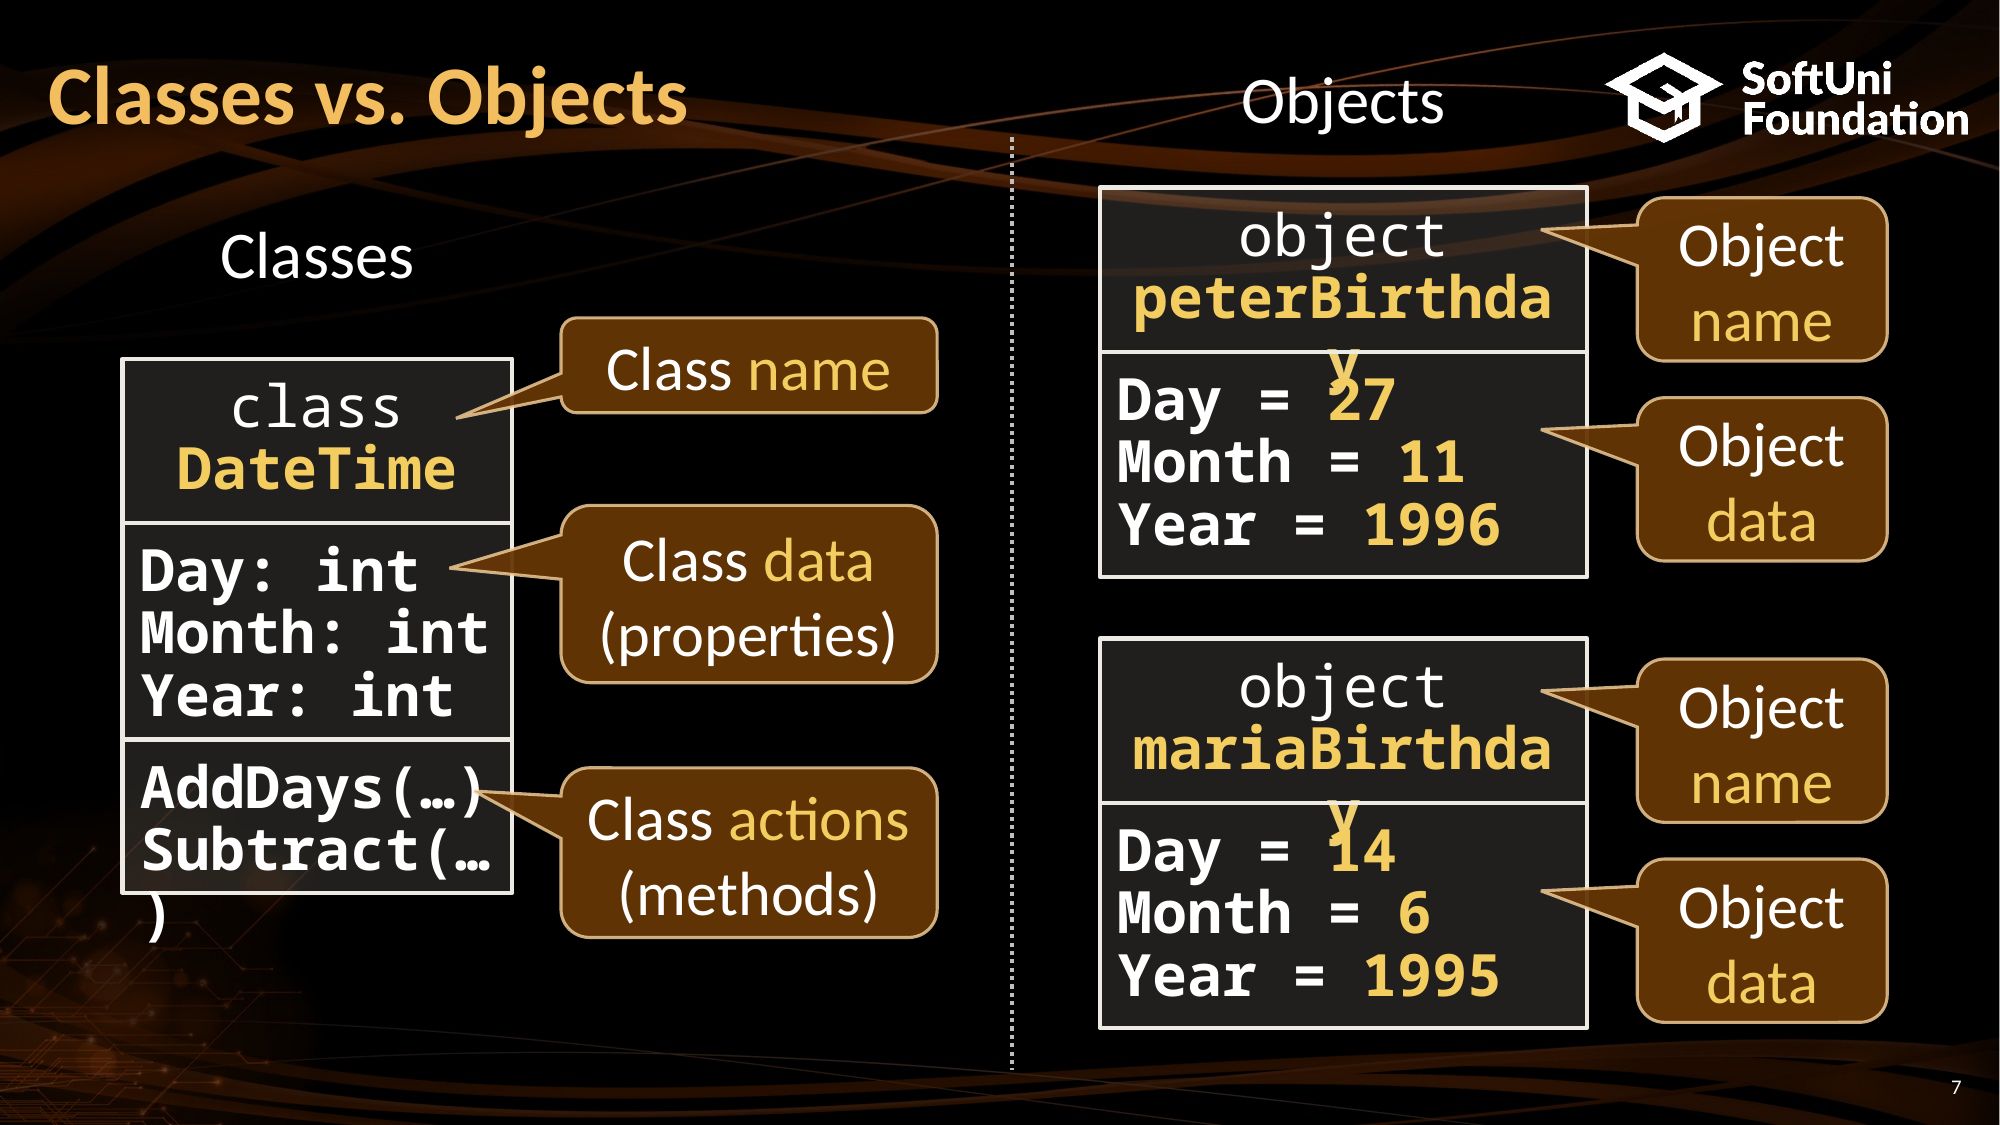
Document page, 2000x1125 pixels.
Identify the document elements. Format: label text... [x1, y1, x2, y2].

text_box Classes [122, 204, 513, 299]
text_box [1099, 187, 1588, 577]
text_box Objects [1099, 49, 1588, 145]
slide_number 7 [1897, 1070, 1968, 1103]
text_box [1099, 638, 1588, 1028]
text_box Class data (properties) [513, 504, 939, 684]
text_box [122, 358, 513, 893]
picture [0, 0, 2000, 1125]
title Classes vs. Objects [30, 6, 1602, 189]
text_box Object name [1588, 657, 1889, 824]
text_box Class name [513, 316, 939, 414]
text_box Object data [1588, 396, 1889, 563]
text_box Object name [1588, 196, 1889, 363]
text_box Class actions (methods) [513, 766, 939, 939]
text_box Object data [1588, 857, 1889, 1024]
